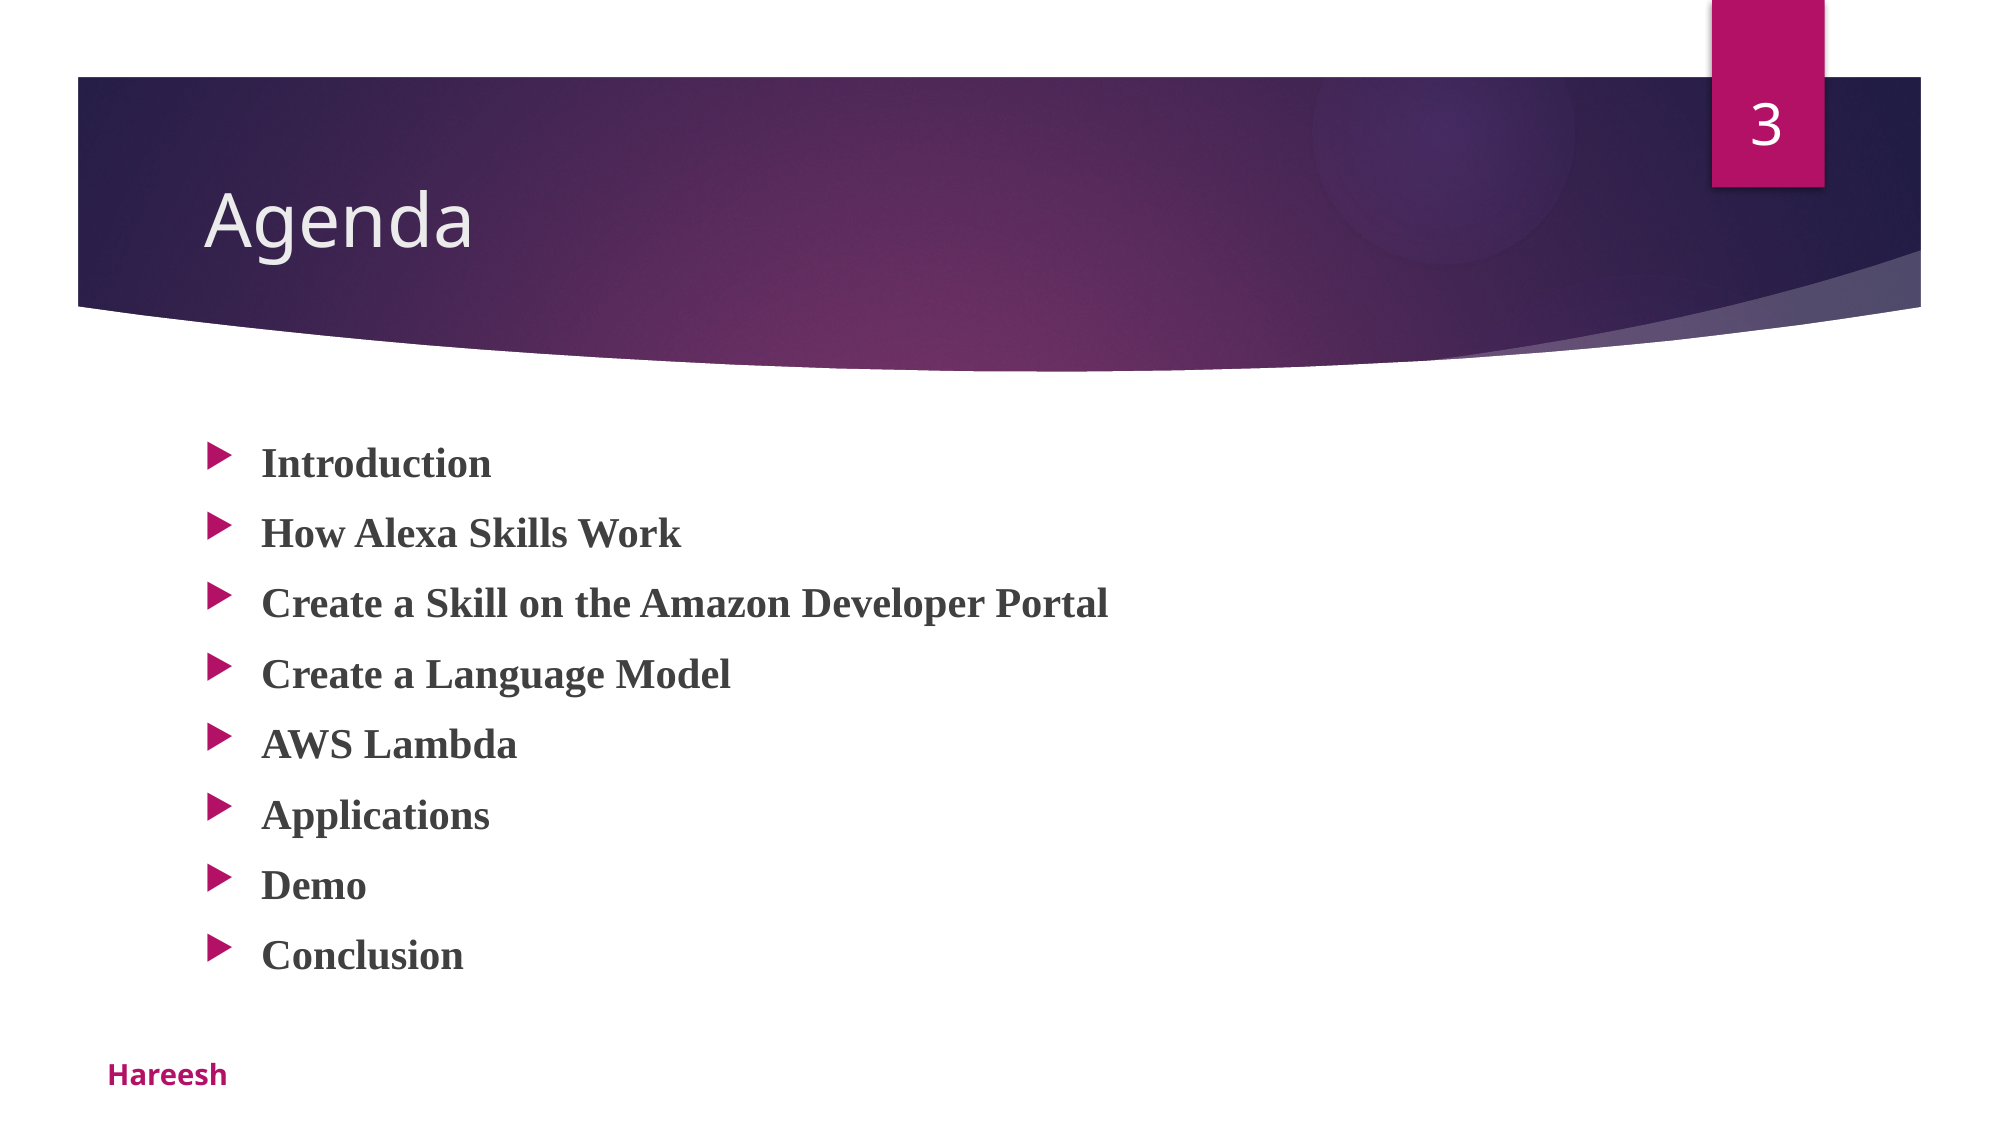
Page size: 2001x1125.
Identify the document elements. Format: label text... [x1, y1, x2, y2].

slide_number 3 [1698, 48, 1836, 175]
list Introduction How Alexa Skills Work Create a Skill on the Amazon Developer Portal Create a Language Model AWS Lambda Applications Demo Conclusion [189, 427, 1638, 988]
title Agenda [189, 159, 1627, 276]
footer Hareesh [92, 1048, 726, 1099]
